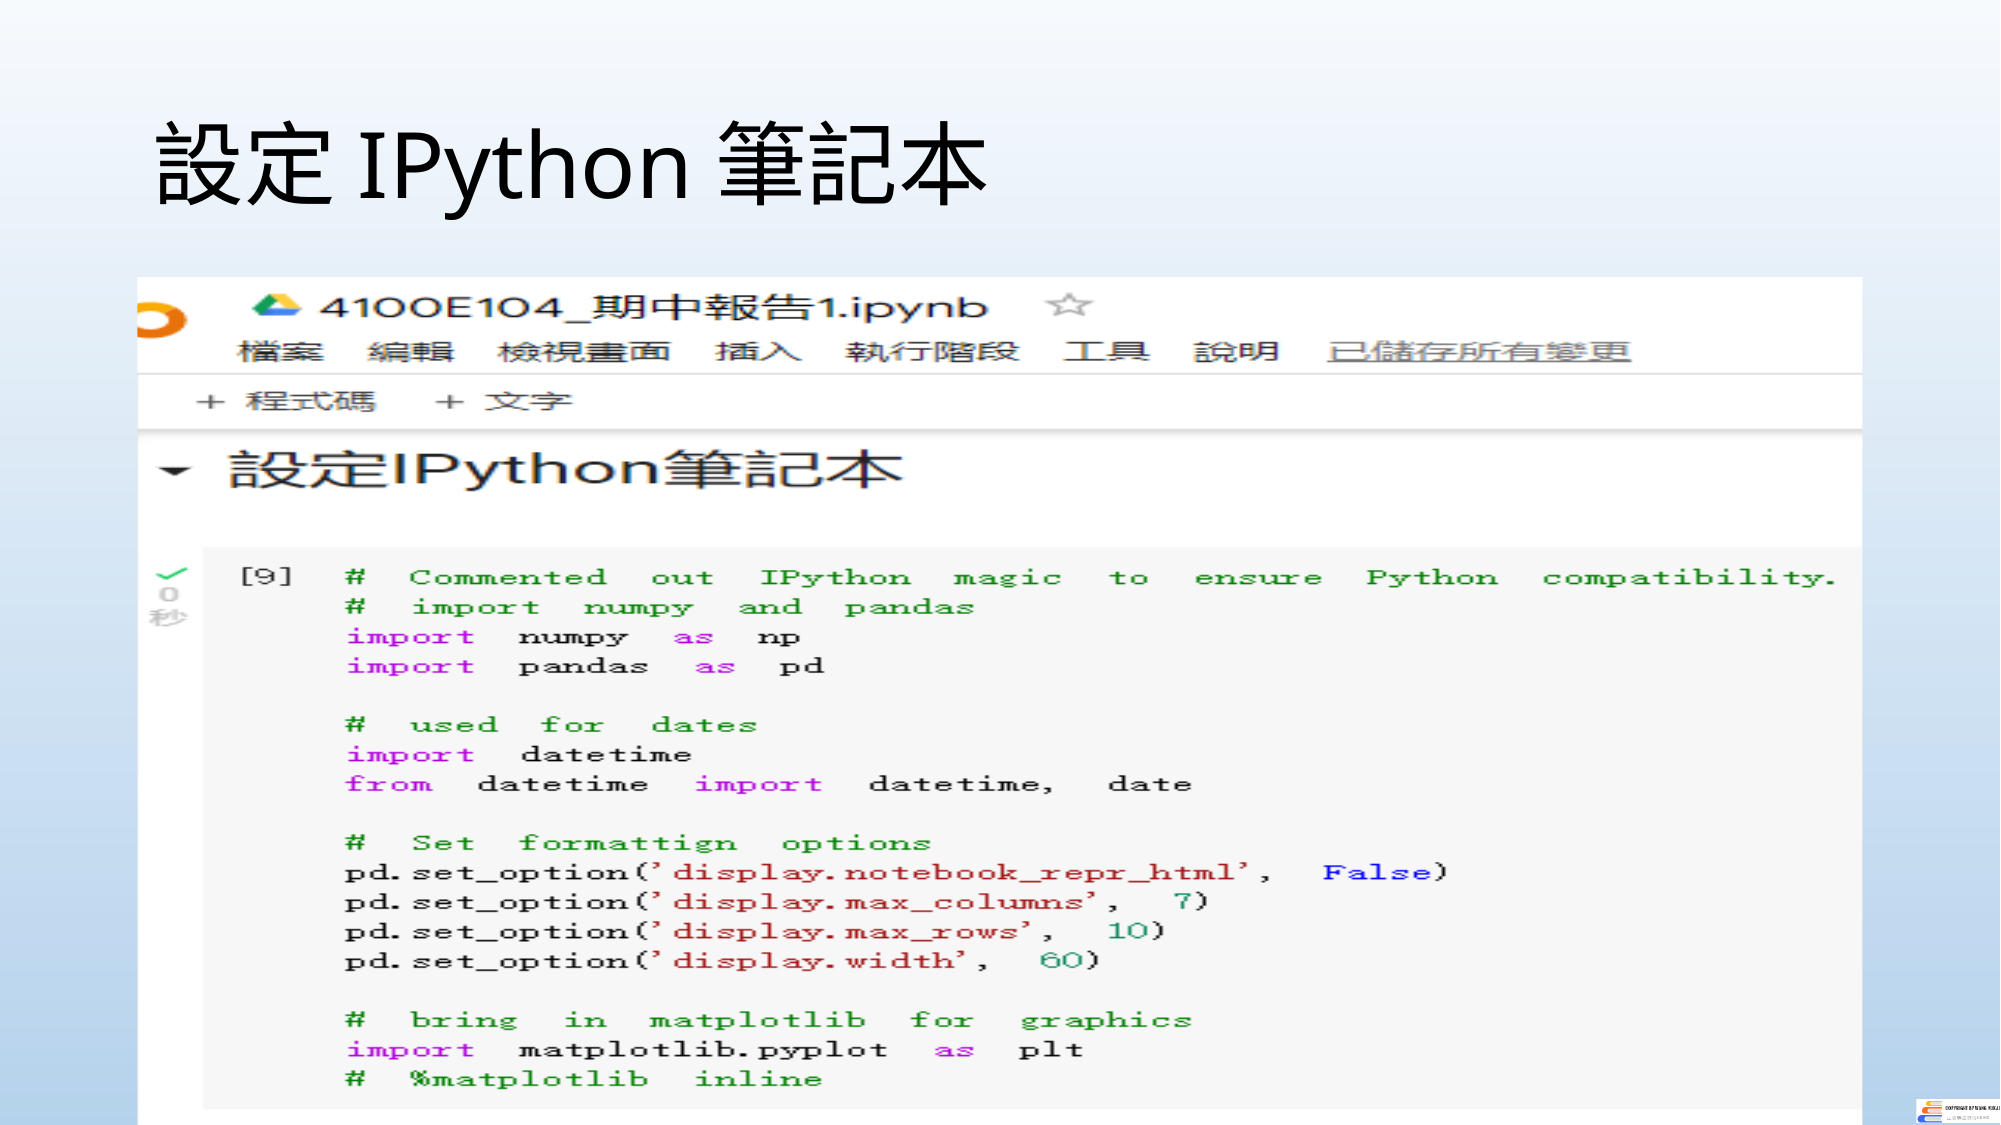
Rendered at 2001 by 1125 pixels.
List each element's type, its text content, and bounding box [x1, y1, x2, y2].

title 設定IPython筆記本 [137, 59, 1863, 277]
picture [1916, 1099, 2000, 1123]
picture [137, 277, 1863, 1125]
